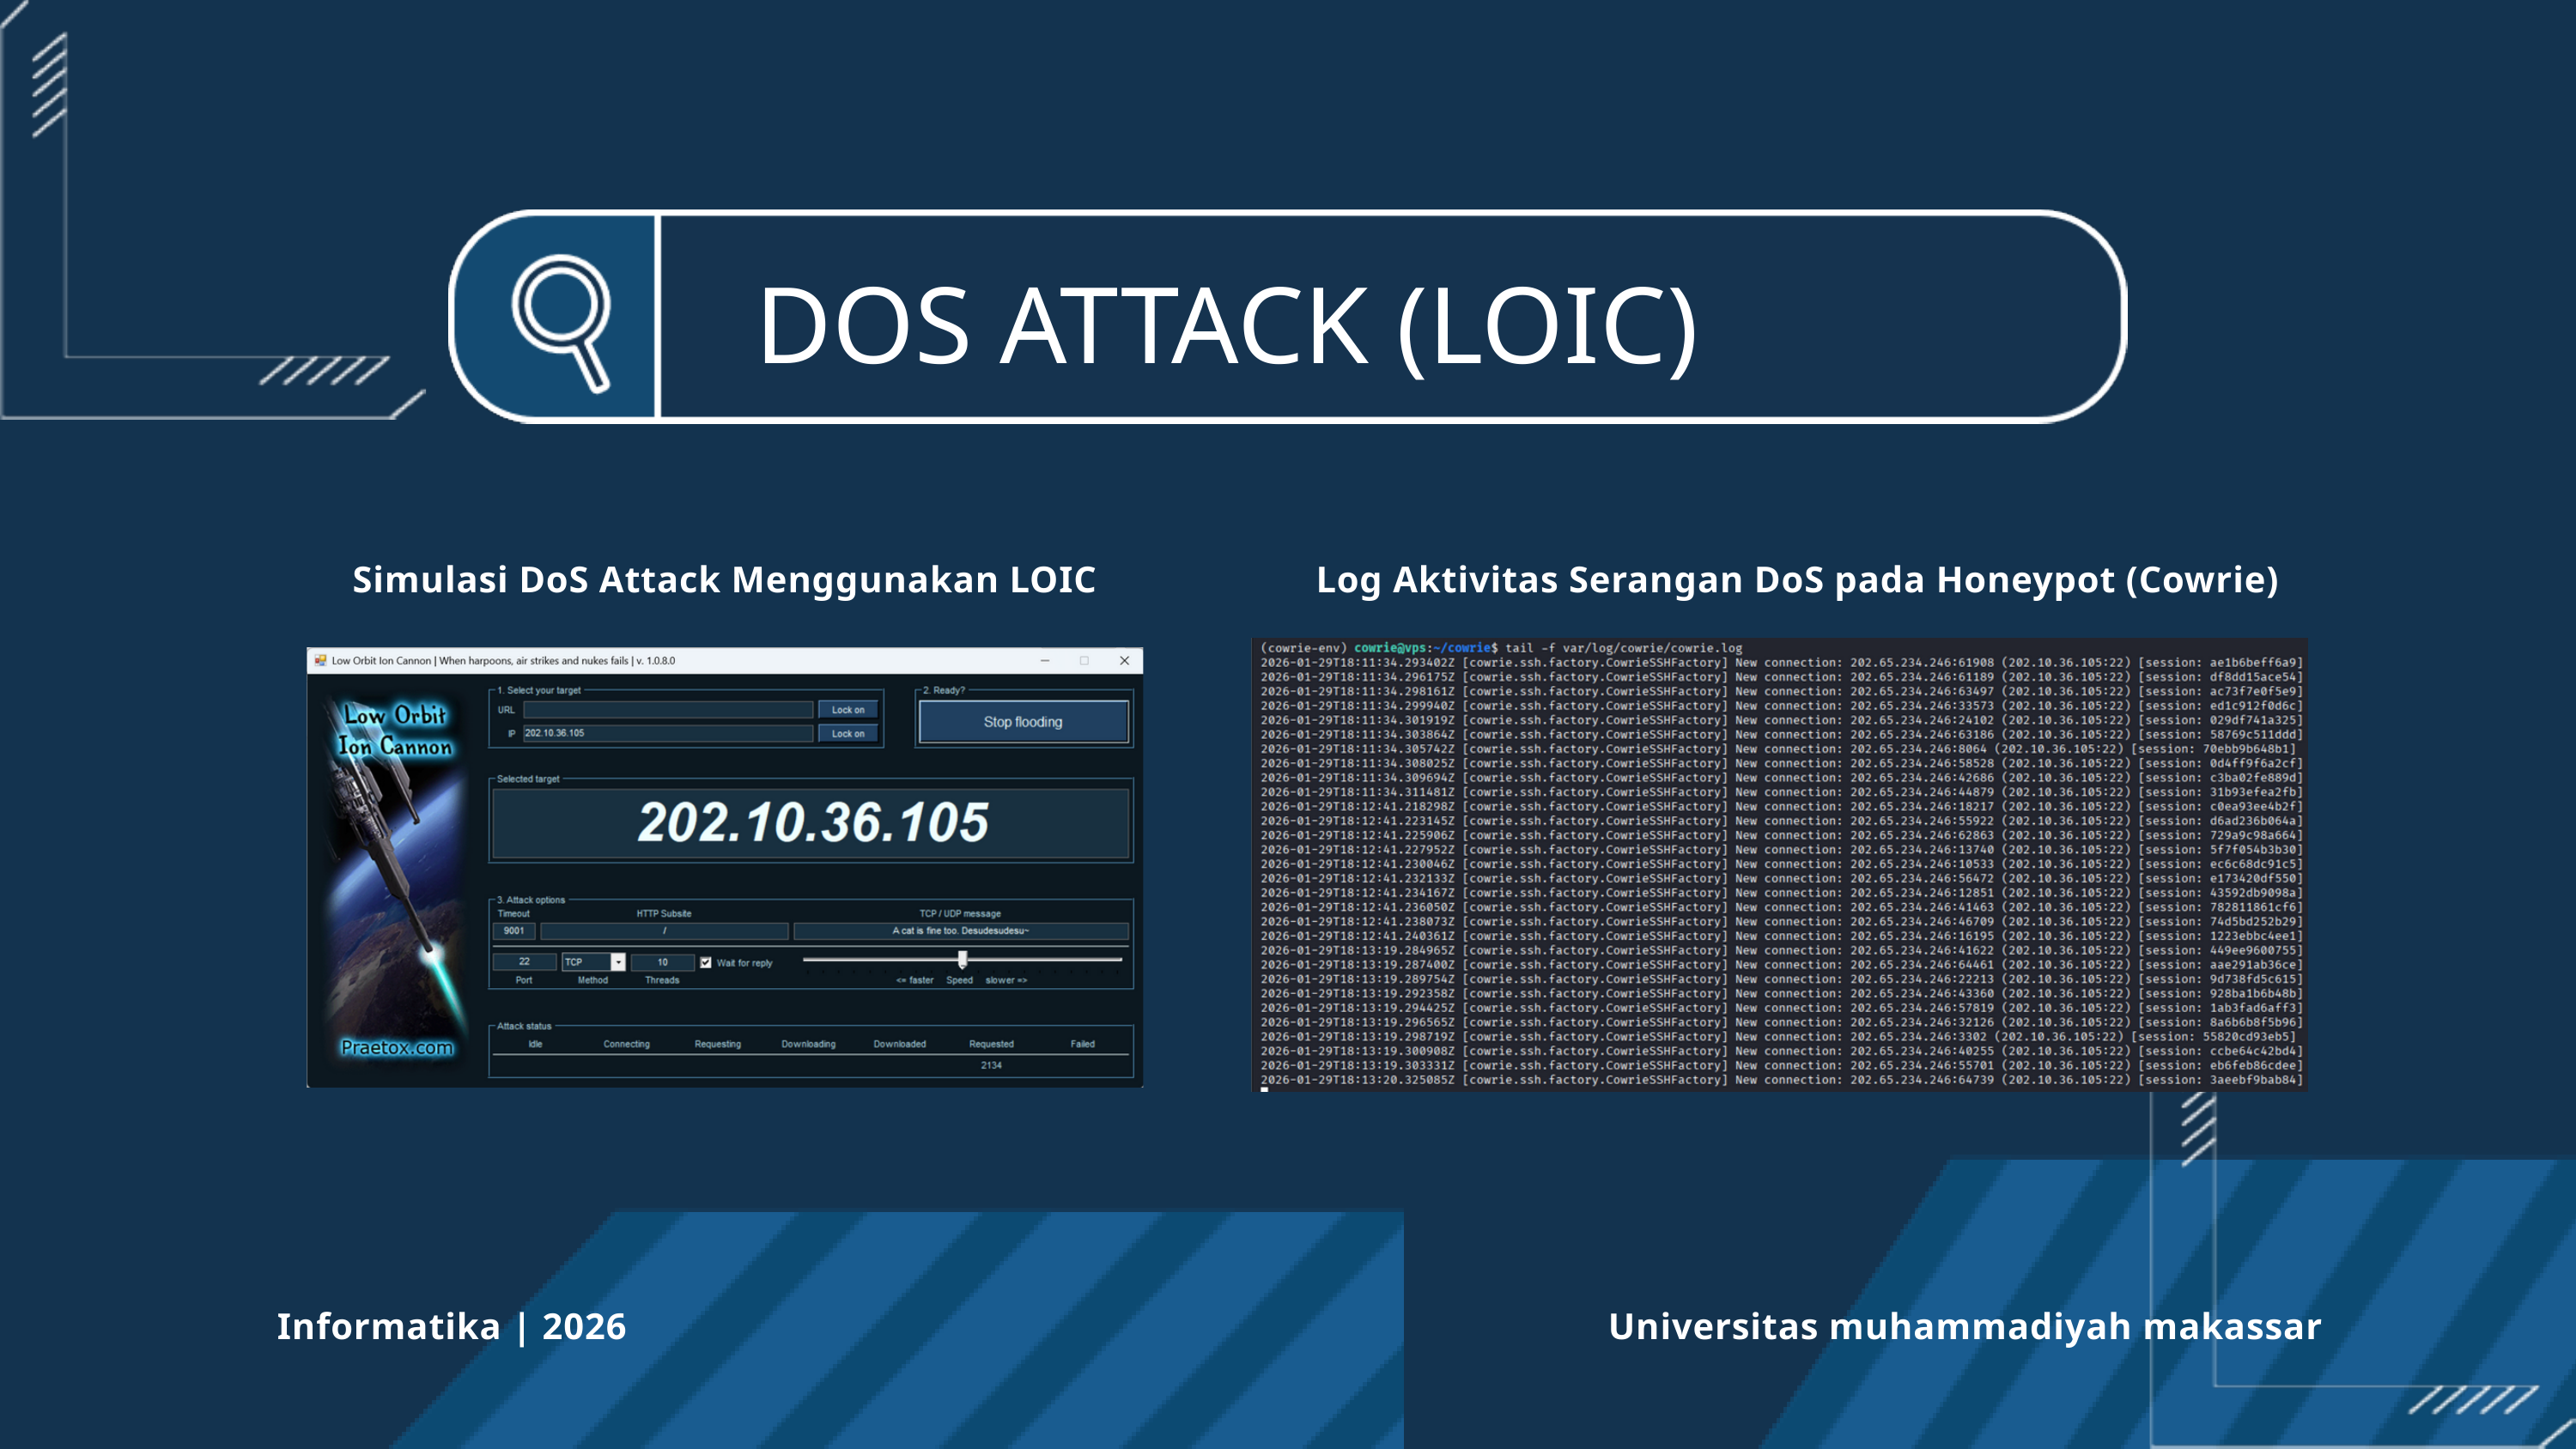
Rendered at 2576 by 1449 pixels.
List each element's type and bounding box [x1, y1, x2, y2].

text_box [0, 0, 2576, 1449]
